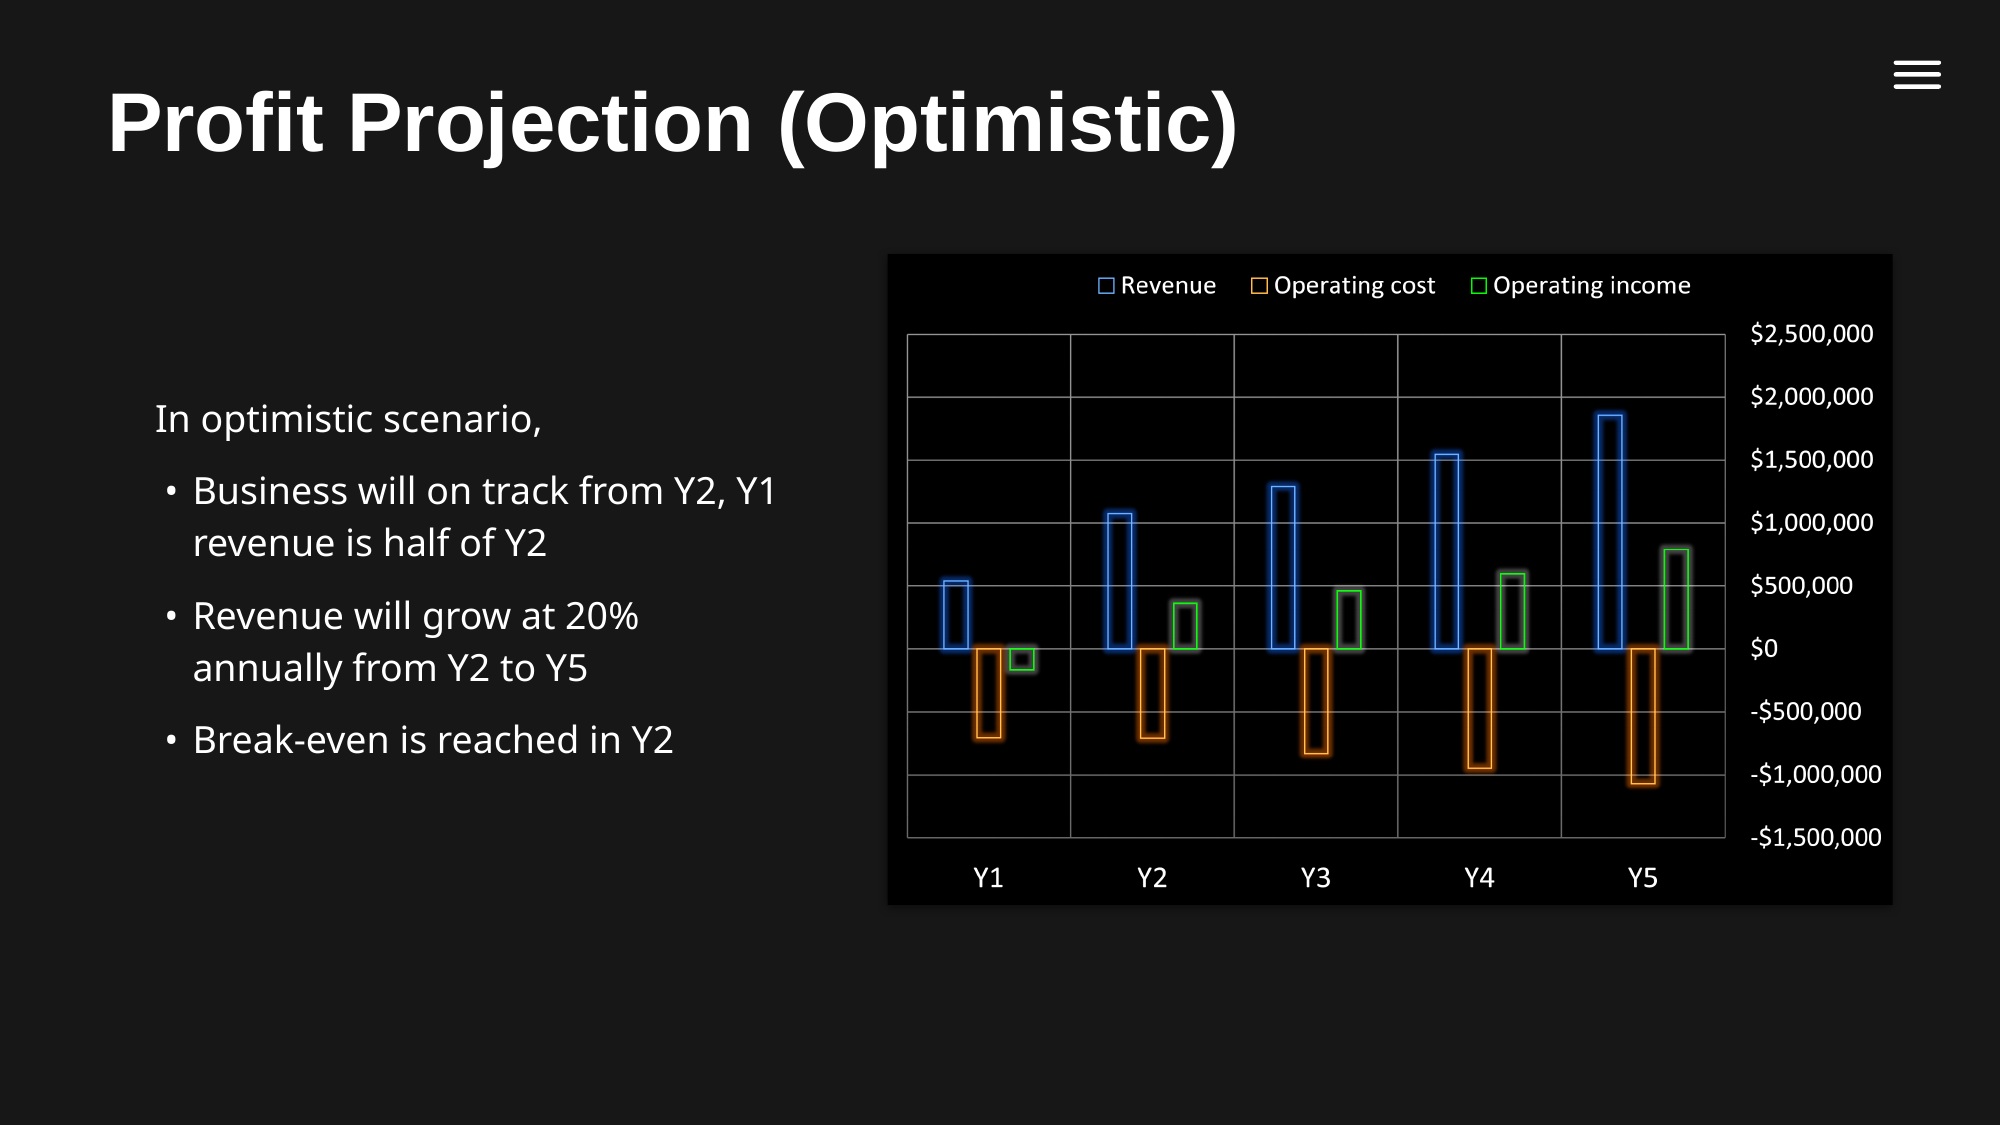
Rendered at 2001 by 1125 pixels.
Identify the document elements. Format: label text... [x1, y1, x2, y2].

picture [887, 253, 1893, 905]
text_box [1893, 84, 1942, 89]
text_box [1893, 60, 1942, 65]
text_box Profit Projection (Optimistic) [92, 60, 1321, 176]
text_box [1893, 72, 1942, 77]
text_box In optimistic scenario, • Business will on track from Y2, Y1 revenue is half of Y2 • Revenue will grow at 20% annually from Y2 to Y5 • Break-even is reached in Y2 [139, 373, 798, 559]
